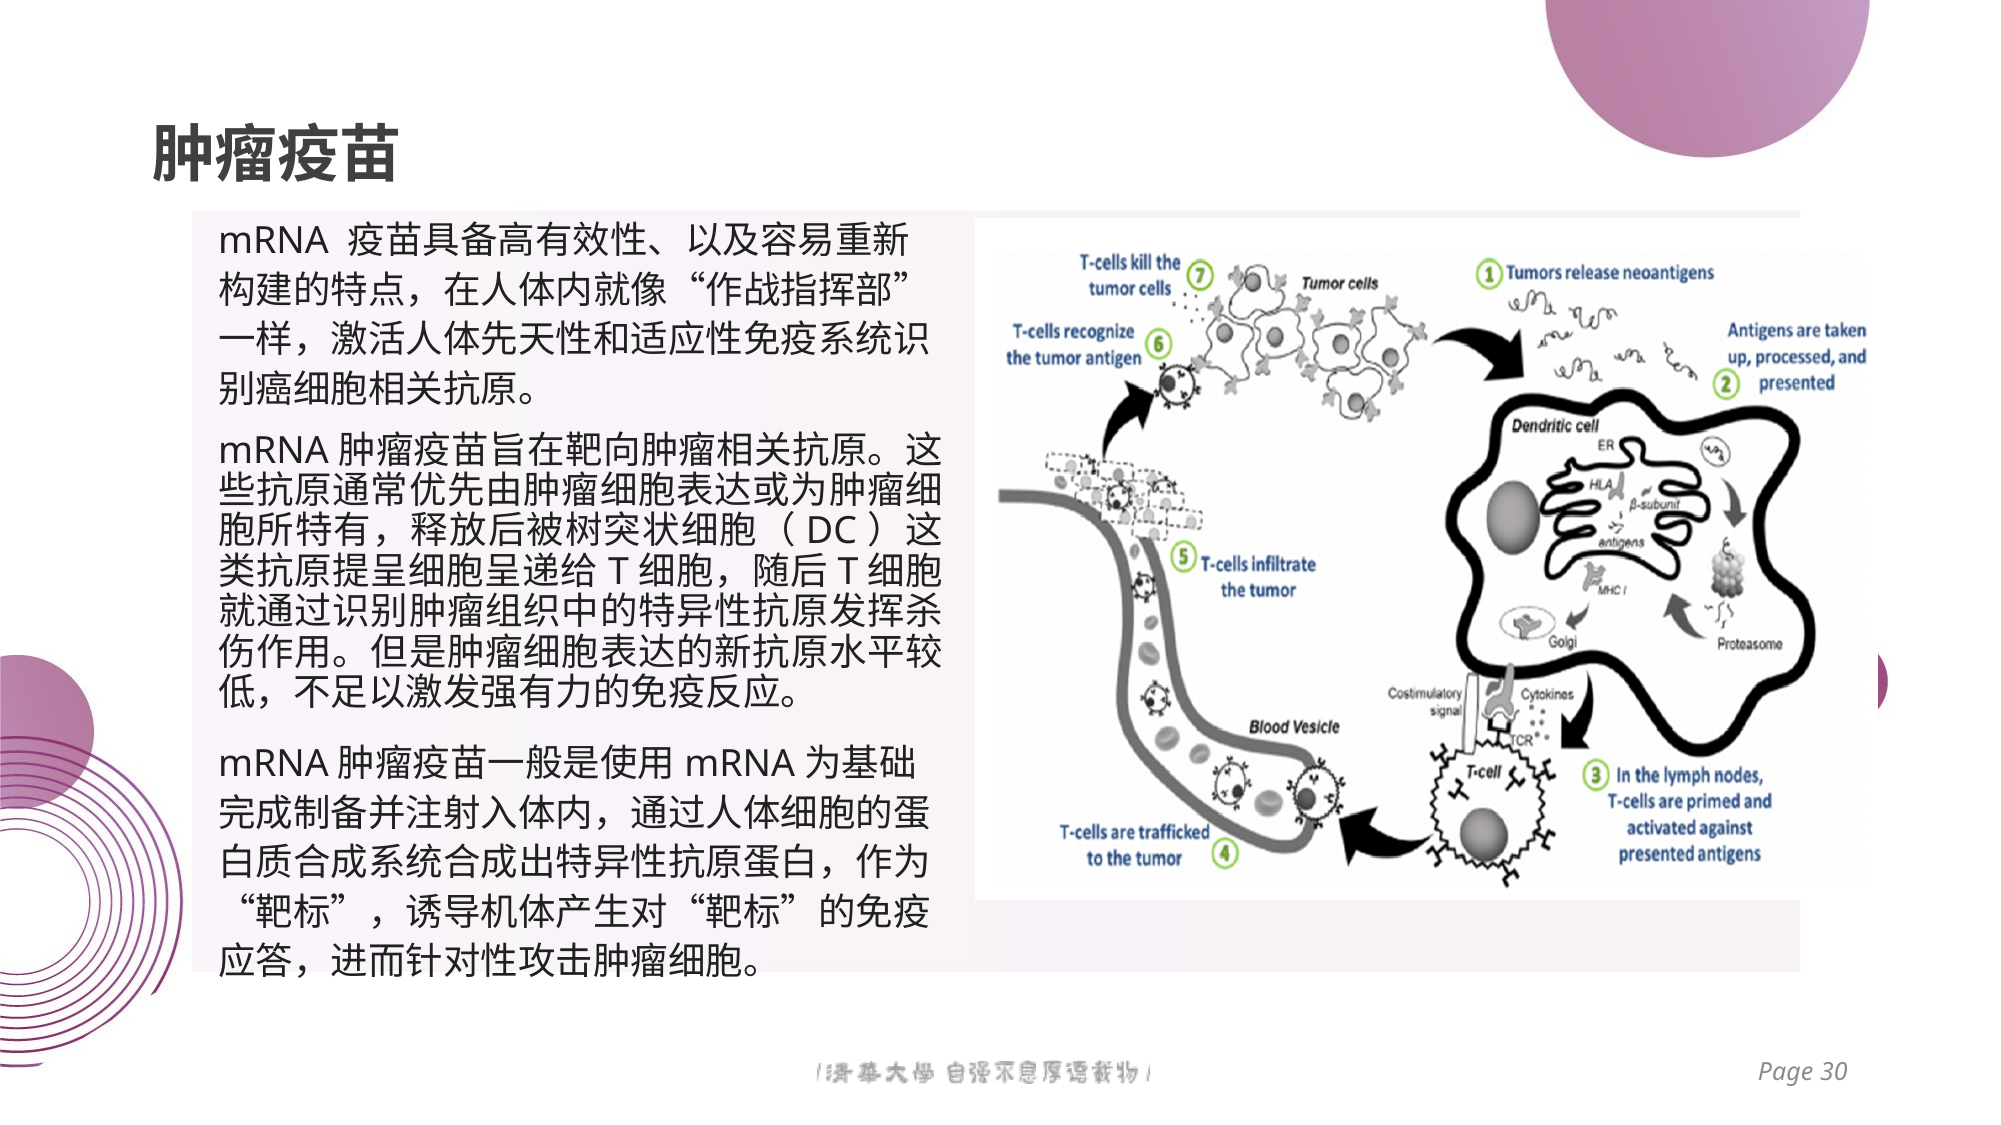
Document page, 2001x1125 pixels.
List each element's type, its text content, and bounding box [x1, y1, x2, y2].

title 肿瘤疫苗 [137, 108, 1543, 205]
list mRNA 疫苗具备高有效性、以及容易重新构建的特点，在人体内就像“作战指挥部”一样，激活人体先天性和适应性免疫系统识别癌细胞相关抗原。 mRNA肿瘤疫苗旨在靶向肿瘤相关抗原。这些抗原通常优先由肿瘤细胞表达或为肿瘤细胞所特有，释放后被树突状细胞（DC）这类抗原提呈细胞呈递给T细胞，随后T细胞就通过识别肿瘤组织中的特异性抗原发挥杀伤作用。但是肿瘤细胞表达的新抗原水平较低，不足以激发强有力的免疫反应。 mRNA肿瘤疫苗一般是使用mRNA为基础完成制备并注射入体内，通过人体细胞的蛋白质合成系统合成出特异性抗原蛋白，作为“靶标”，诱导机体产生对“靶标”的免疫应答，进而针对性攻击肿瘤细胞。 [203, 204, 959, 994]
picture [0, 0, 2001, 1125]
slide_number Page 30 [1412, 1042, 1863, 1103]
